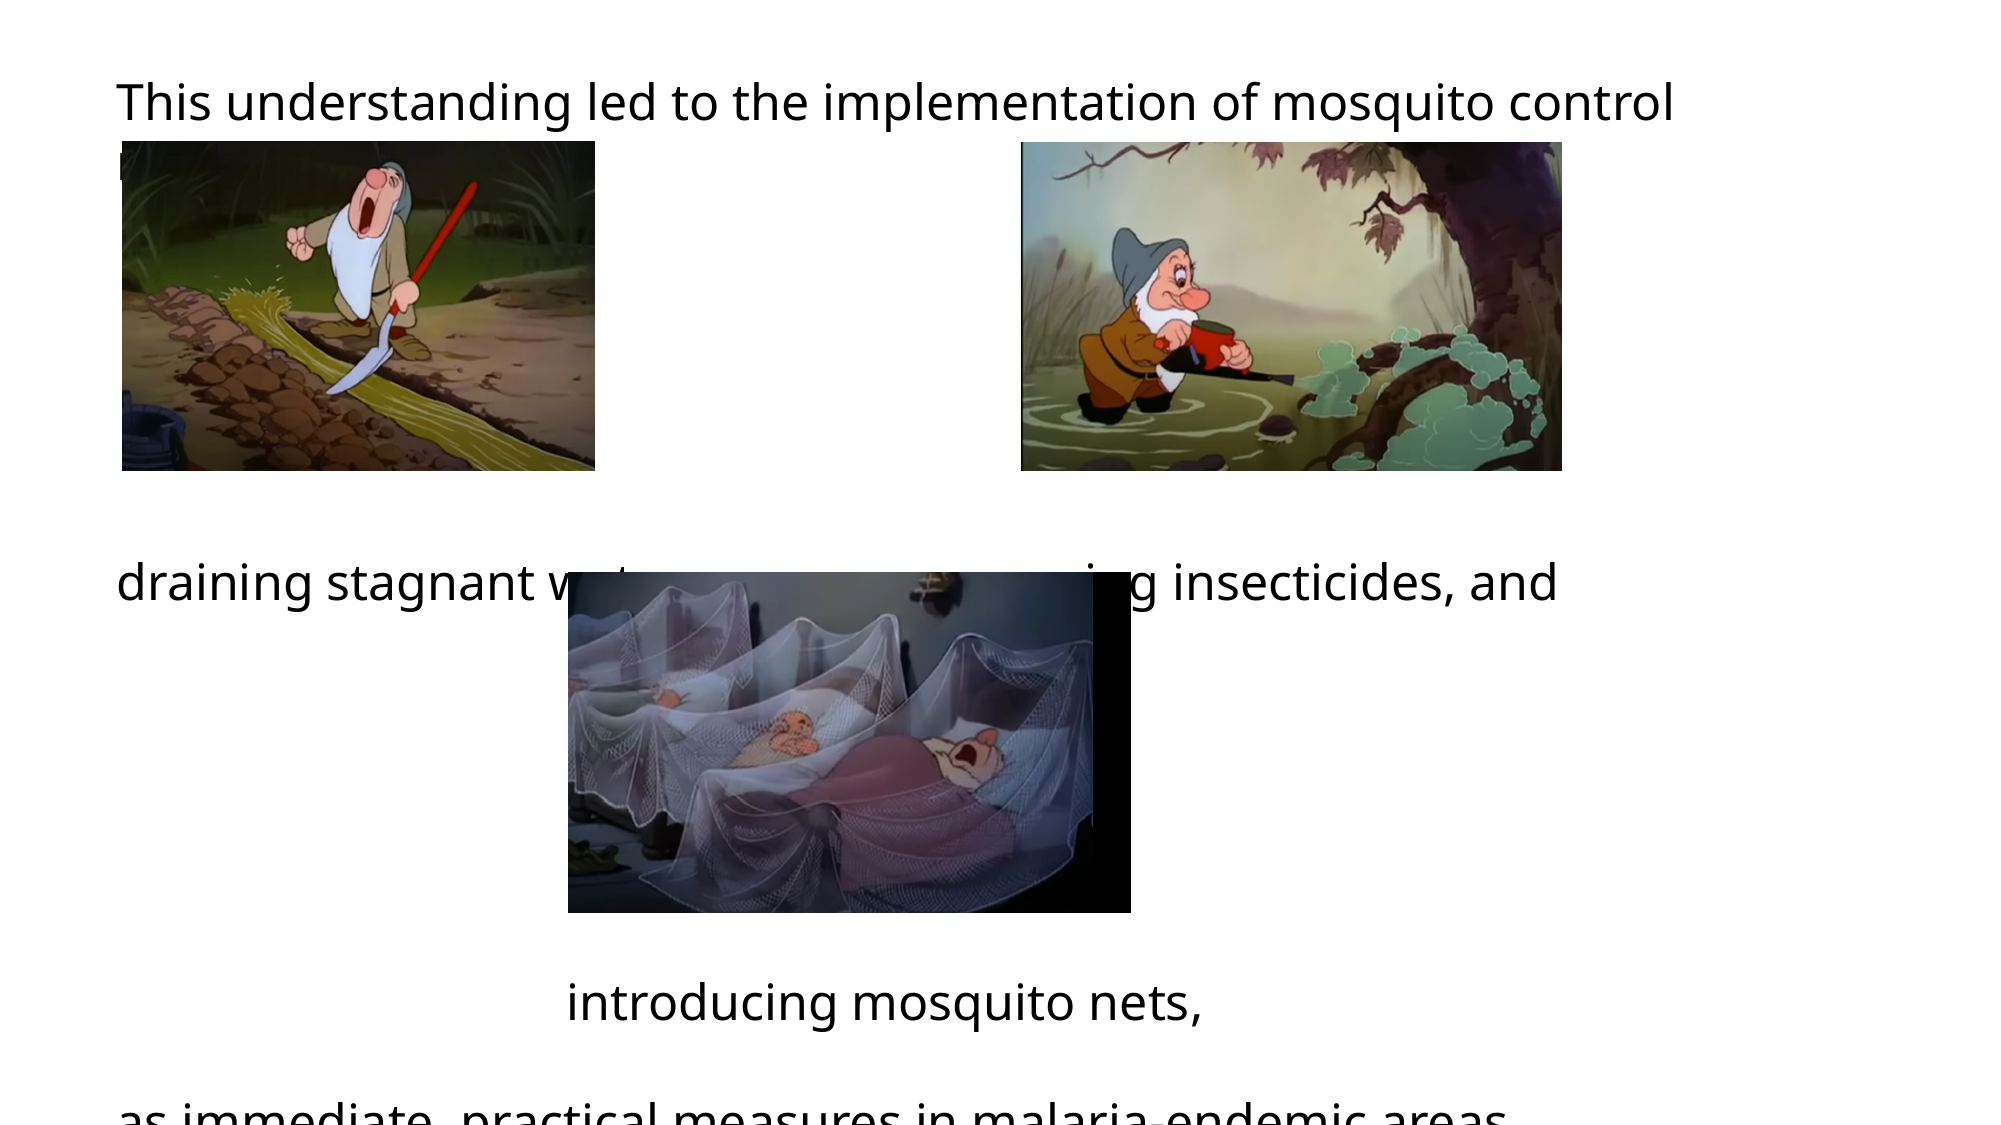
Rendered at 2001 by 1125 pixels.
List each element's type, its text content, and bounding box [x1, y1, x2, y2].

text_box This understanding led to the implementation of mosquito control methods: draining stagnant water, using insecticides, and introducing mosquito nets, as immediate, practical measures in malaria-endemic areas. [101, 62, 1791, 1125]
picture [121, 141, 595, 472]
picture [567, 571, 1131, 913]
picture [1020, 141, 1562, 472]
